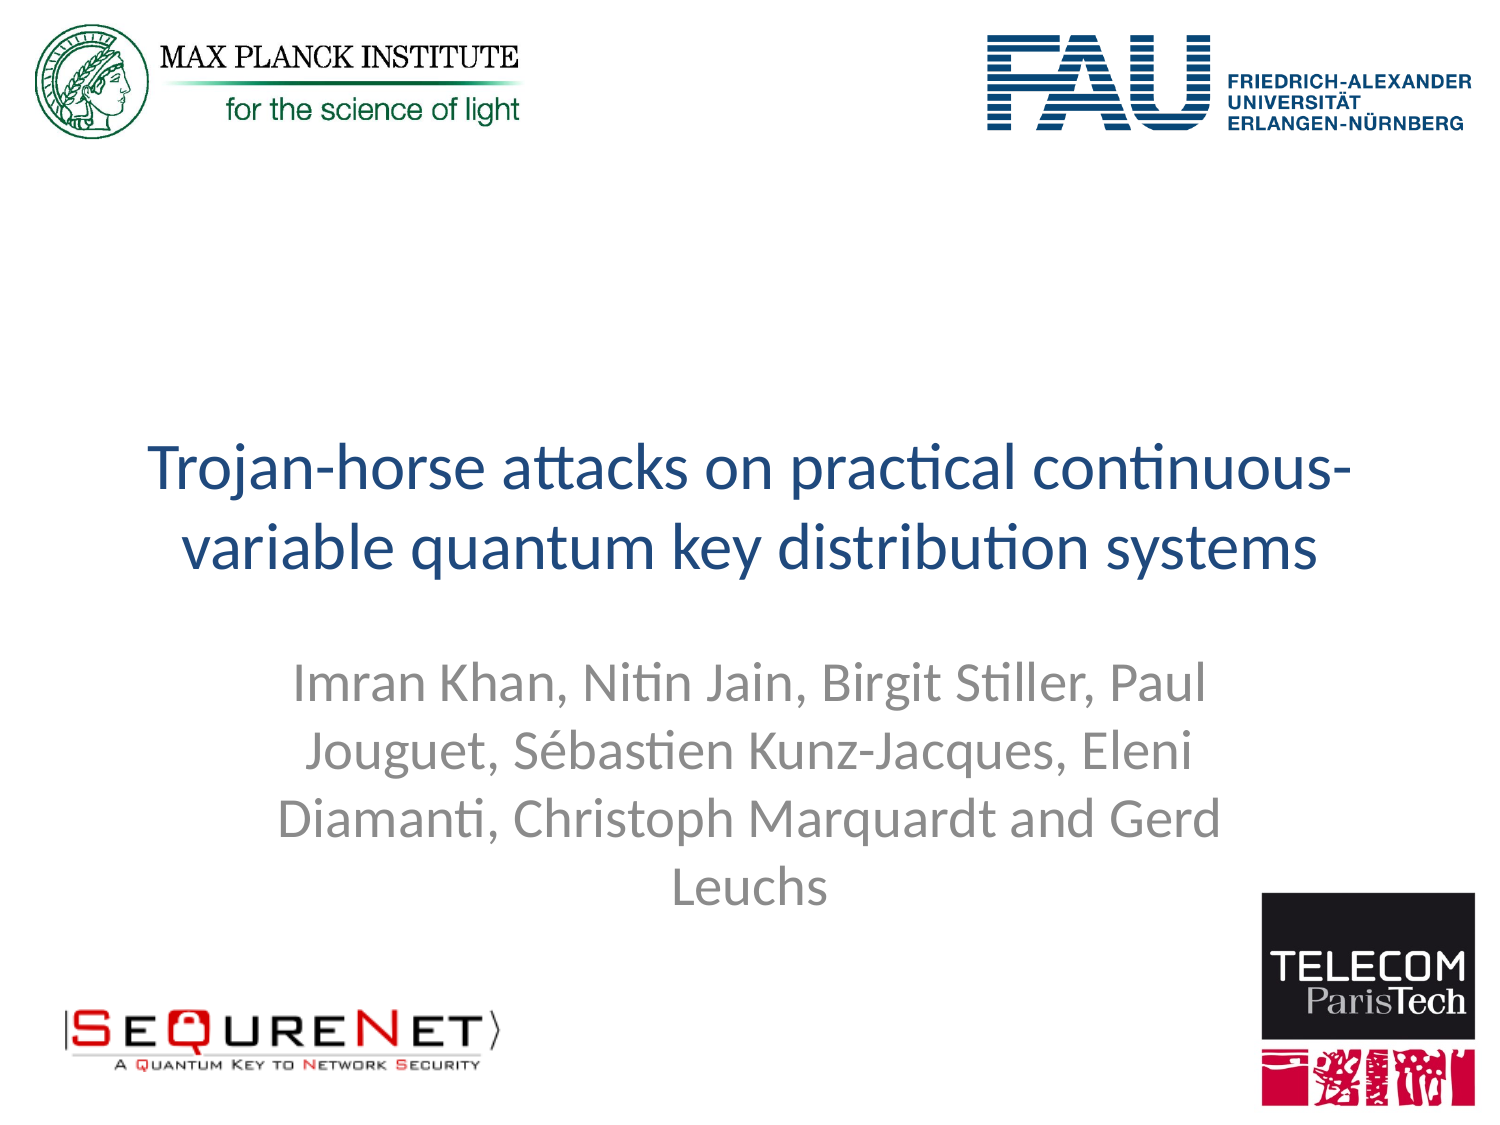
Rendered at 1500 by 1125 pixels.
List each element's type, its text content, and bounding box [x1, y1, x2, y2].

picture [35, 23, 525, 142]
picture [1254, 885, 1483, 1114]
subtitle Imran Khan, Nitin Jain, Birgit Stiller, Paul Jouguet, Sébastien Kunz-Jacques, Eleni Diamanti, Christoph Marquardt and Gerd Leuchs [225, 637, 1275, 925]
title Trojan-horse attacks on practical continuous-variable quantum key distribution systems [112, 349, 1388, 591]
picture [64, 1008, 514, 1072]
picture [984, 32, 1474, 133]
